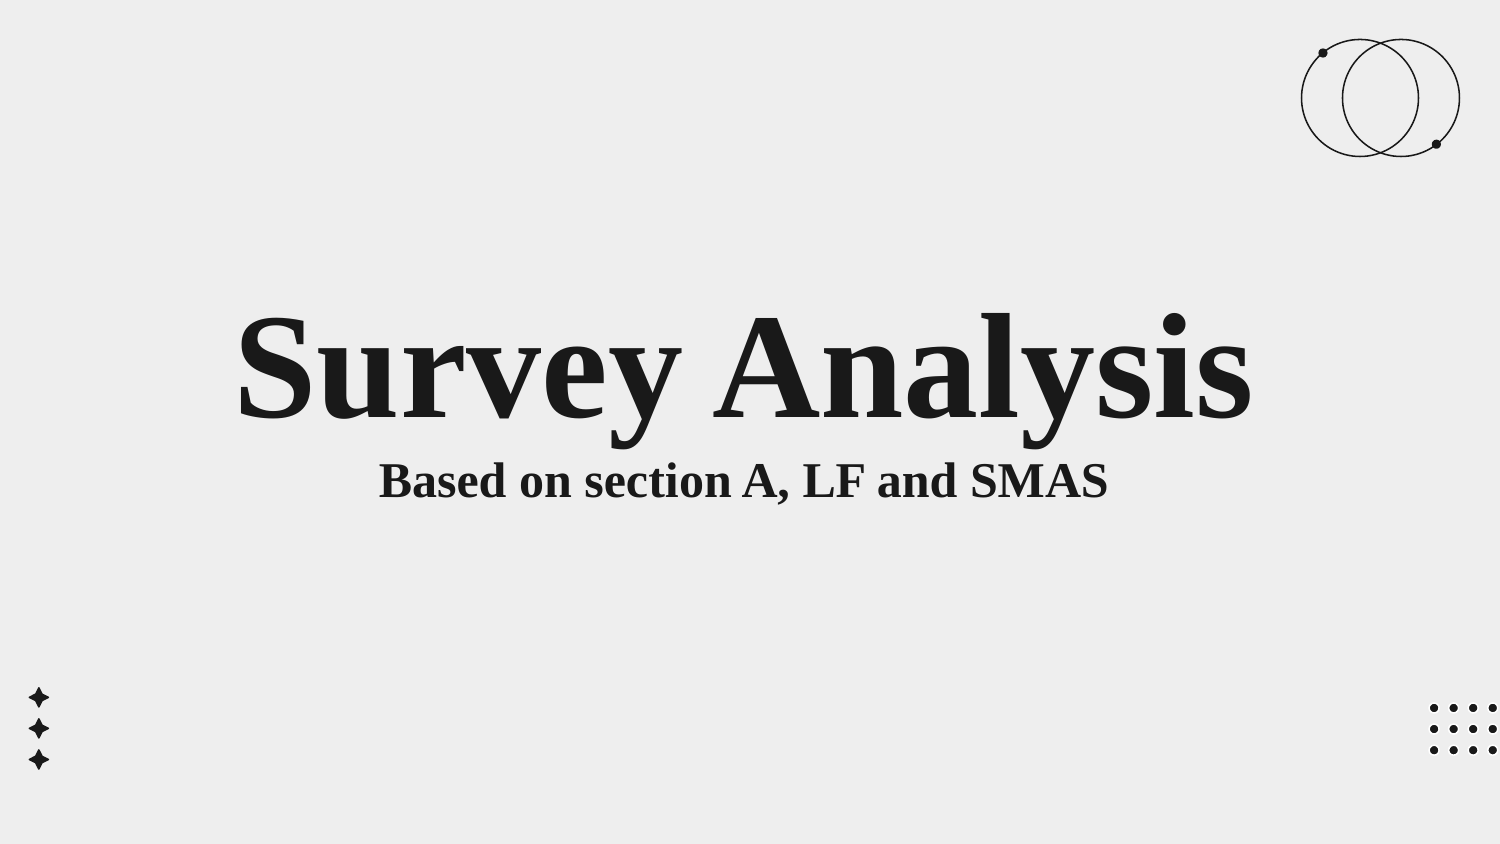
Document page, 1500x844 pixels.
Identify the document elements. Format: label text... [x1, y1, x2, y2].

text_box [1301, 39, 1460, 157]
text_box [29, 687, 49, 770]
title Survey Analysis Based on section A, LF and SMAS [42, 0, 1446, 254]
